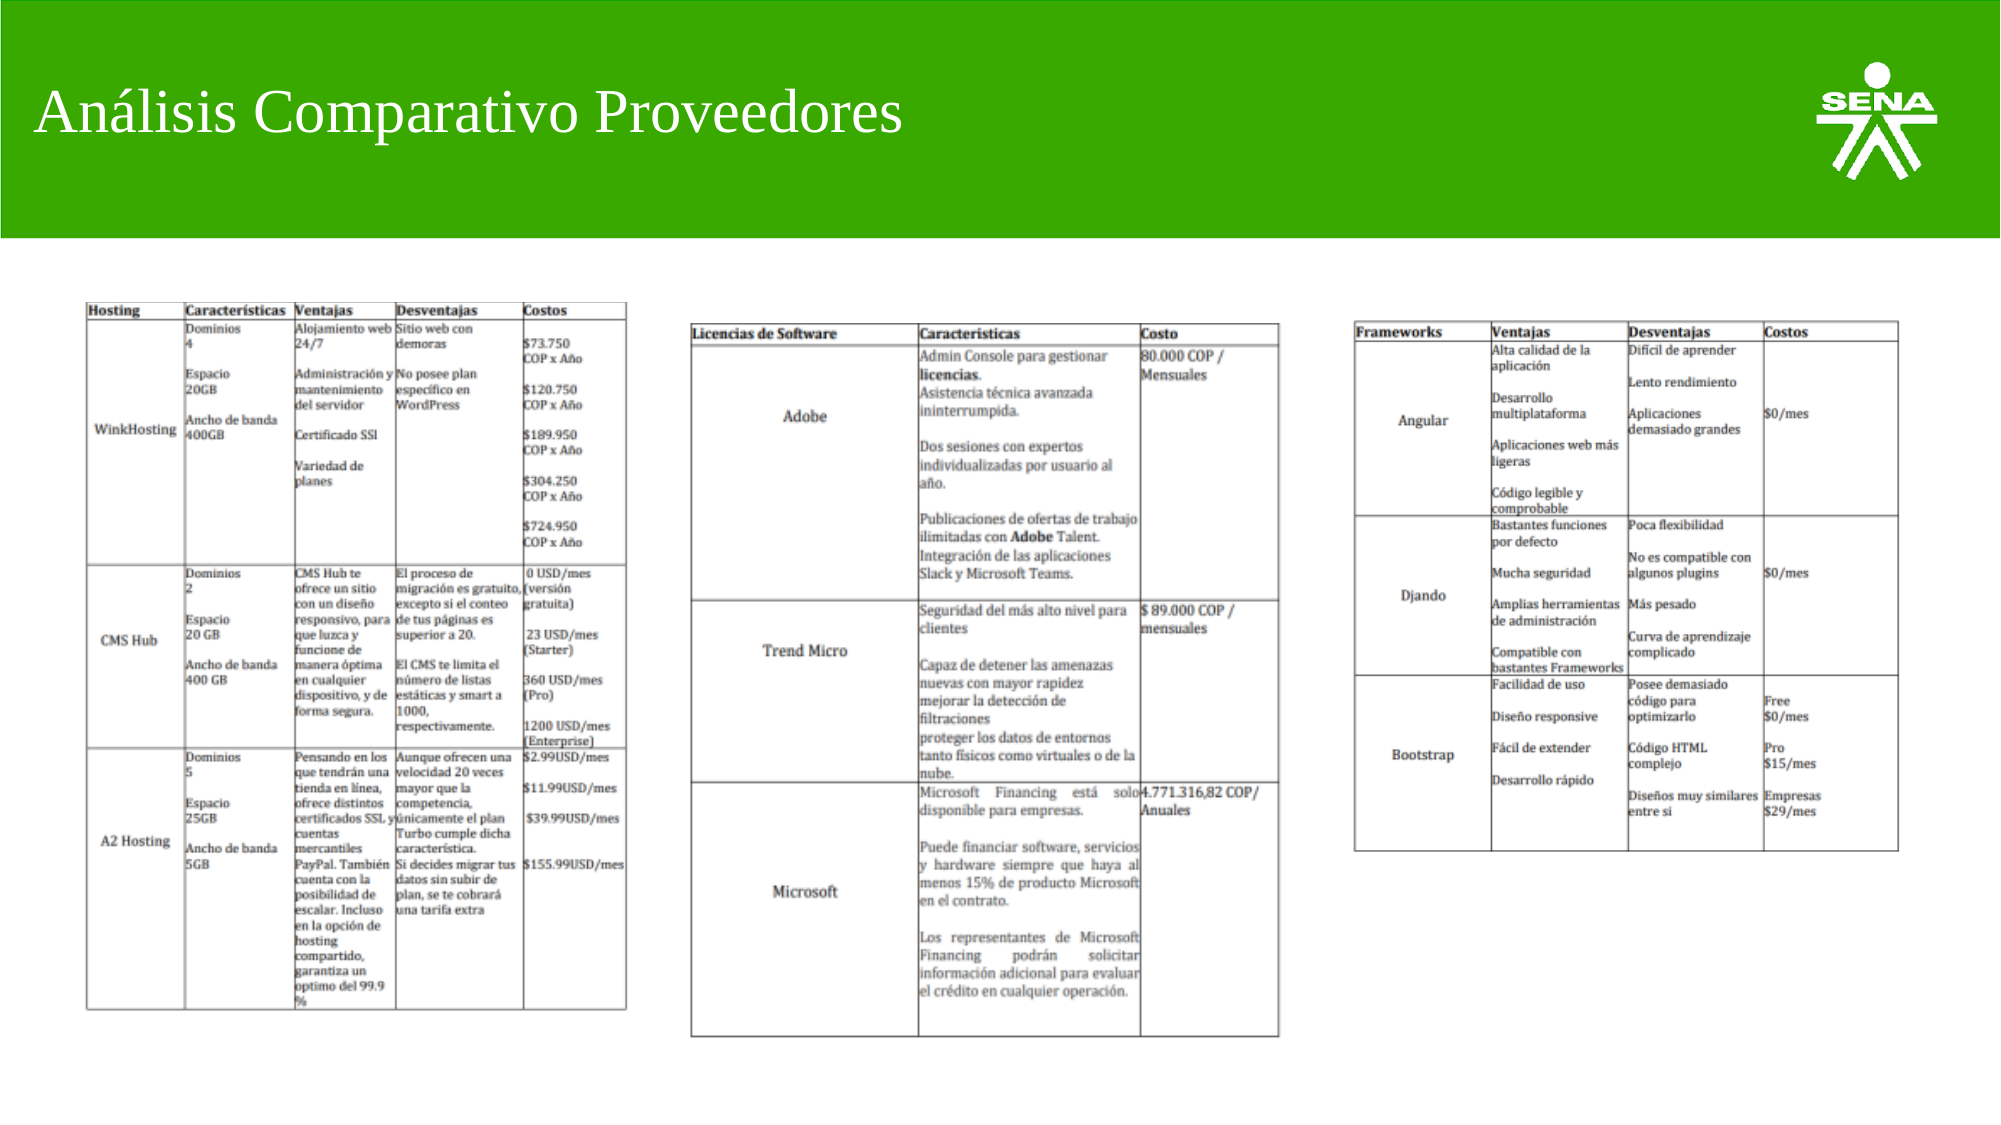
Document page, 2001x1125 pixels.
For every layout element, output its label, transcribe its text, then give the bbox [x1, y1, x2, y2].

picture [0, 0, 2001, 1125]
text_box Análisis Comparativo Proveedores [18, 54, 1408, 208]
